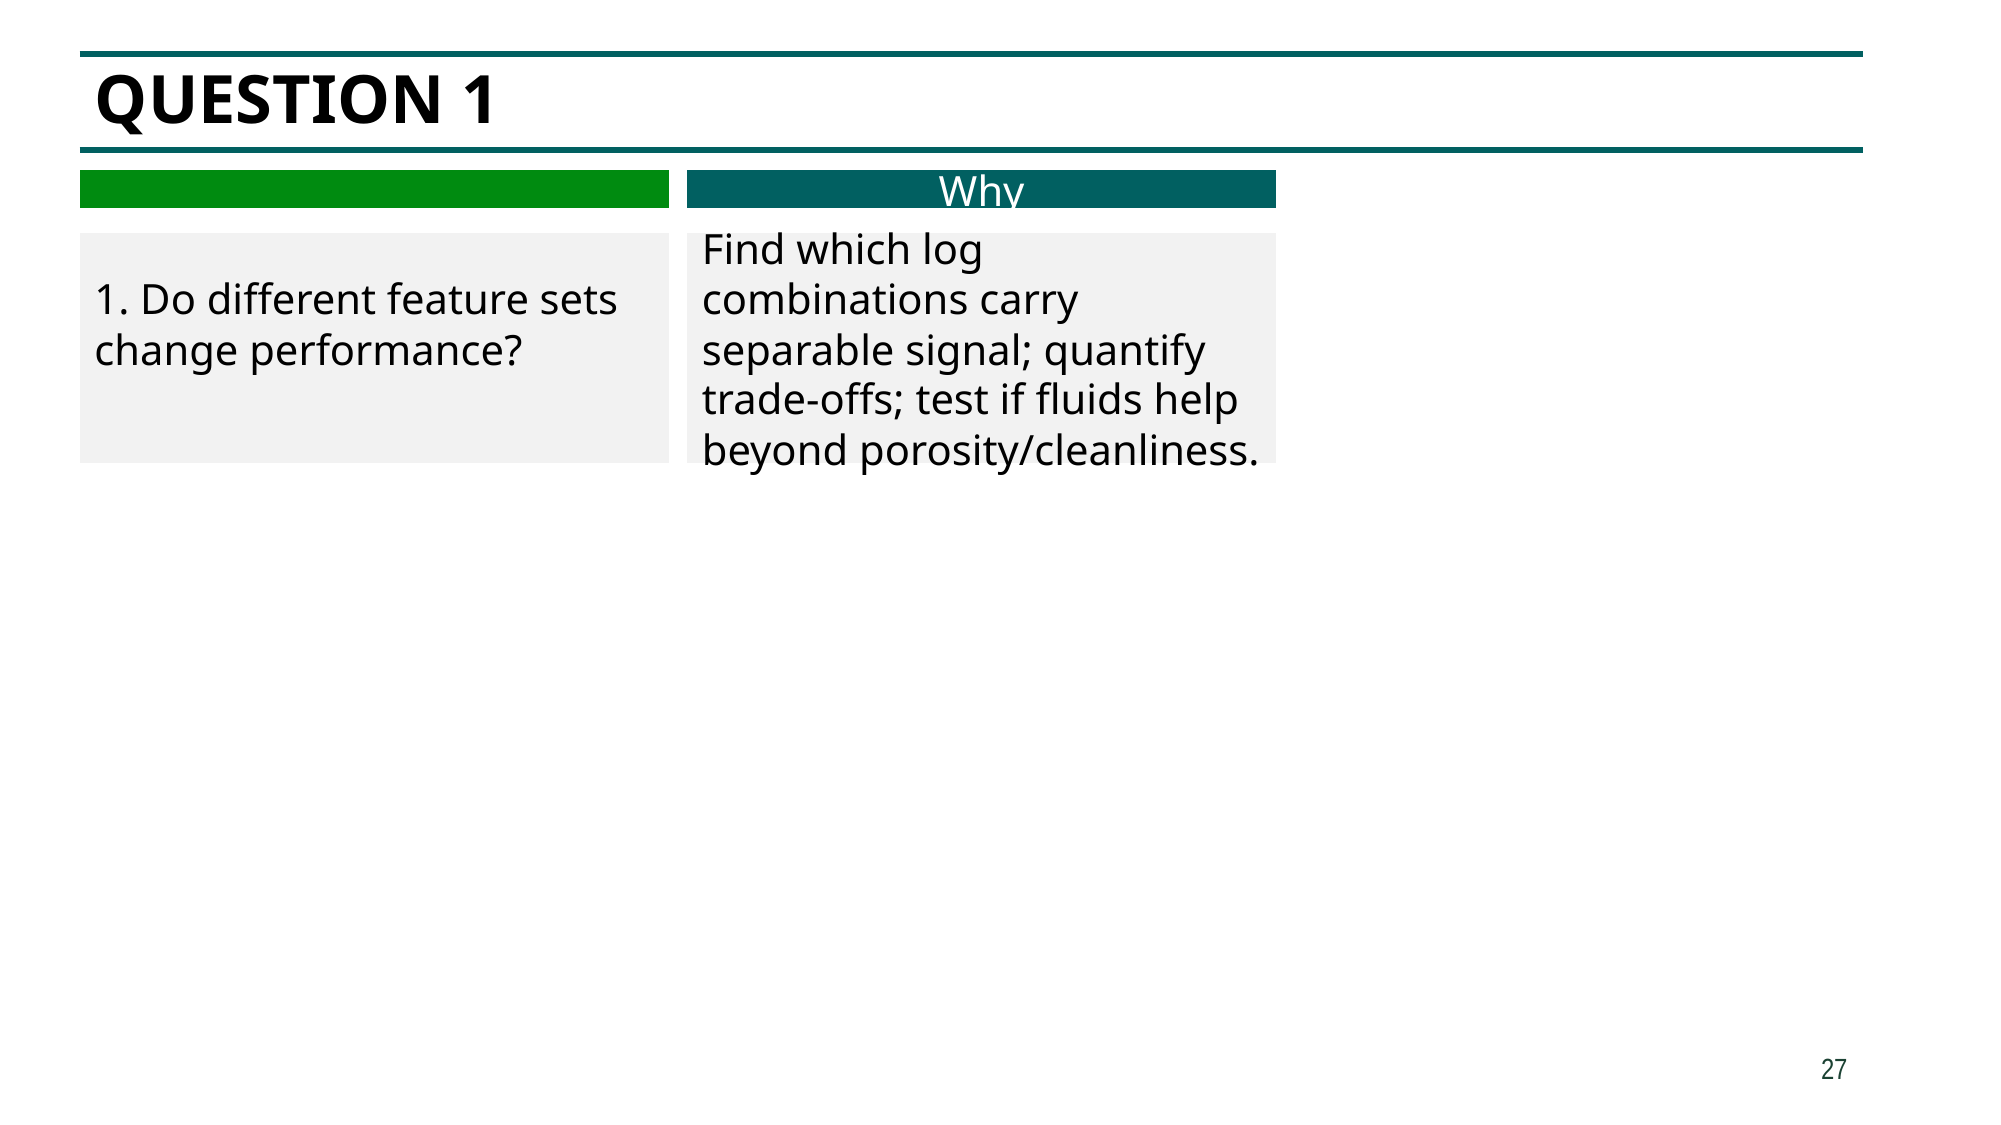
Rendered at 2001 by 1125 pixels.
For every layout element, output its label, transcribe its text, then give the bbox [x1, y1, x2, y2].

text_box 1. Do different feature sets change performance? [79, 232, 670, 464]
text_box 27 [1412, 1042, 1863, 1103]
title question 1 [79, 58, 1863, 147]
text_box [79, 169, 670, 209]
text_box Why [686, 169, 1277, 209]
text_box Find which log combinations carry separable signal; quantify trade-offs; test if fluids help beyond porosity/cleanliness. [686, 232, 1277, 464]
